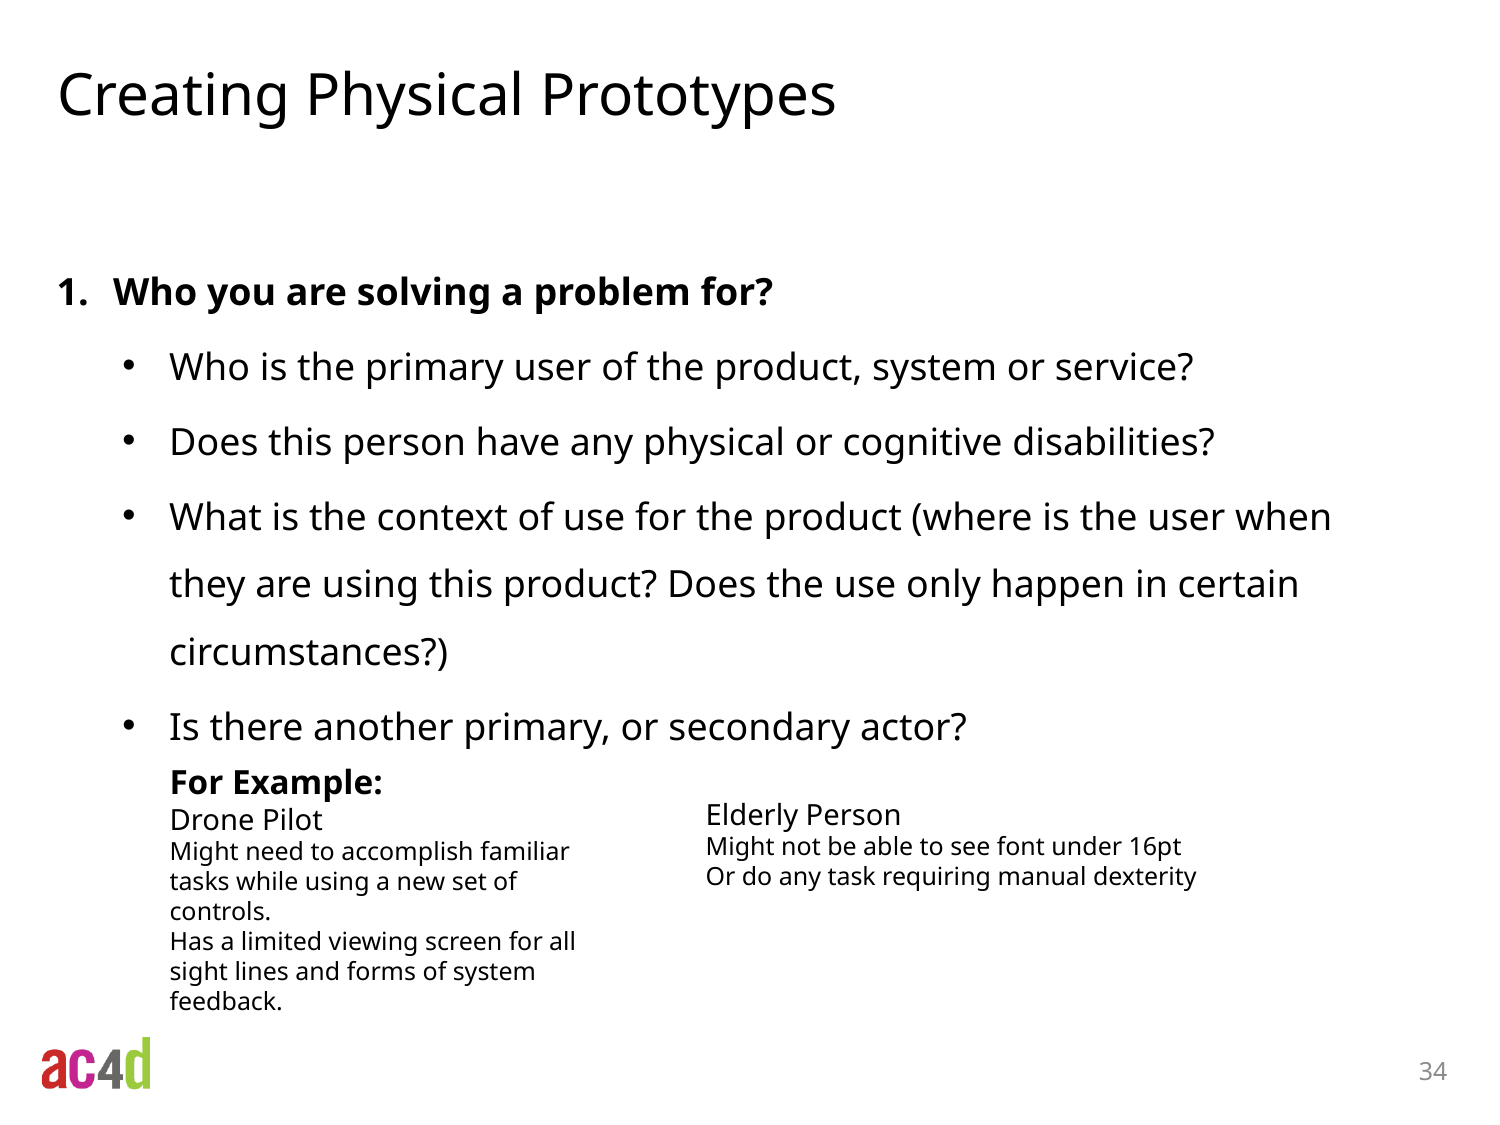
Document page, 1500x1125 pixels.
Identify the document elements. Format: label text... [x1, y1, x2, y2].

title Creating Physical Prototypes [41, 50, 1463, 213]
text_box Elderly Person Might not be able to see font under 16pt Or do any task requiring manual dexterity [690, 753, 1213, 898]
list Who you are solving a problem for? Who is the primary user of the product, system or service? Does this person have any physical or cognitive disabilities? What is the context of use for the product (where is the user when they are using this product? Does the use only happen in certain circumstances?) Is there another primary, or secondary actor? [41, 237, 1411, 479]
slide_number 34 [1112, 1042, 1463, 1103]
picture [41, 1037, 150, 1090]
text_box For Example: Drone Pilot Might need to accomplish familiar tasks while using a new set of controls. Has a limited viewing screen for all sight lines and forms of system feedback. [154, 753, 640, 1023]
